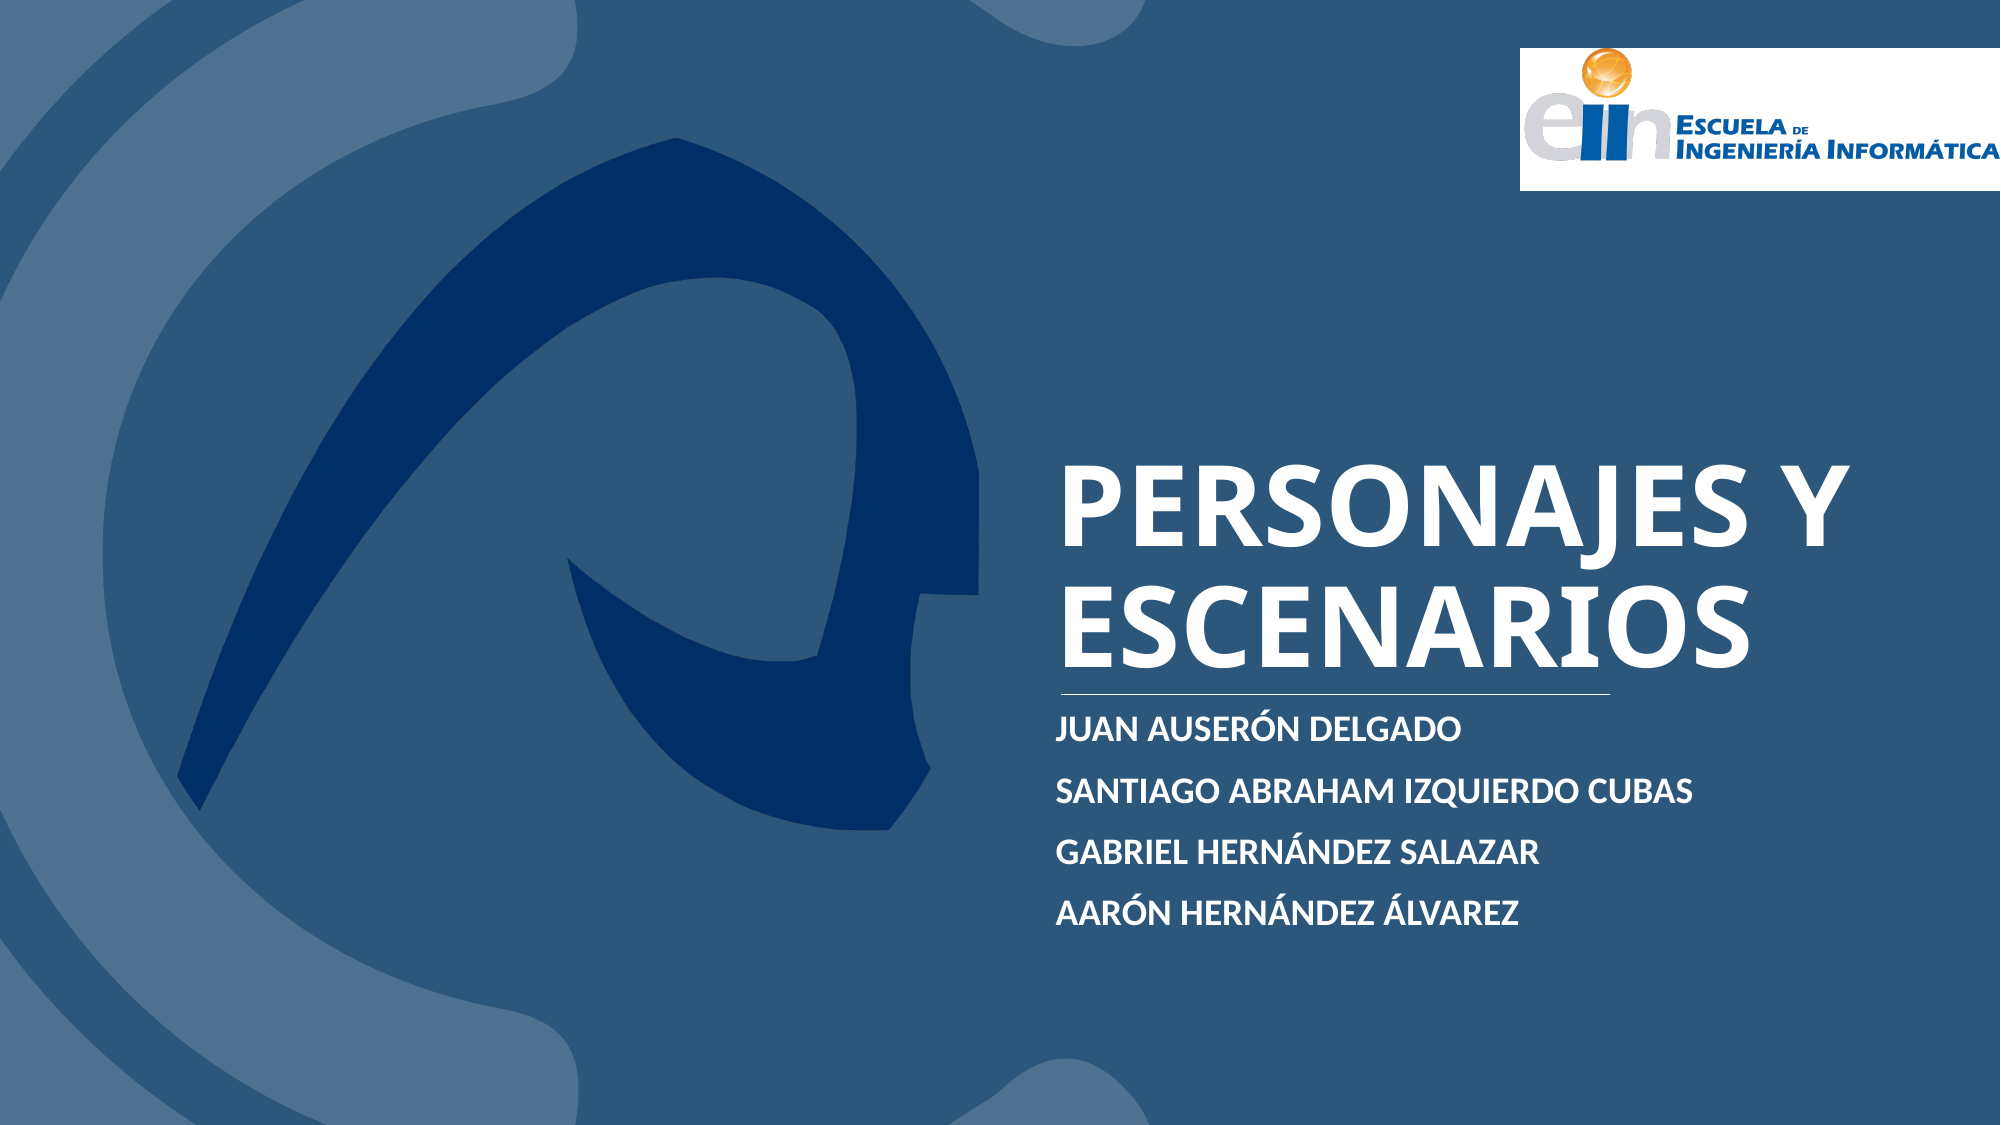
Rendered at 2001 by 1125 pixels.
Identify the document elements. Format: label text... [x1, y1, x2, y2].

picture [116, 119, 987, 990]
subtitle Juan Auserón Delgado Santiago Abraham Izquierdo Cubas Gabriel Hernández Salazar Aarón Hernández Álvarez [1040, 702, 1885, 785]
picture [1520, 48, 2000, 191]
title Personajes y escenarios [1040, 356, 1885, 700]
